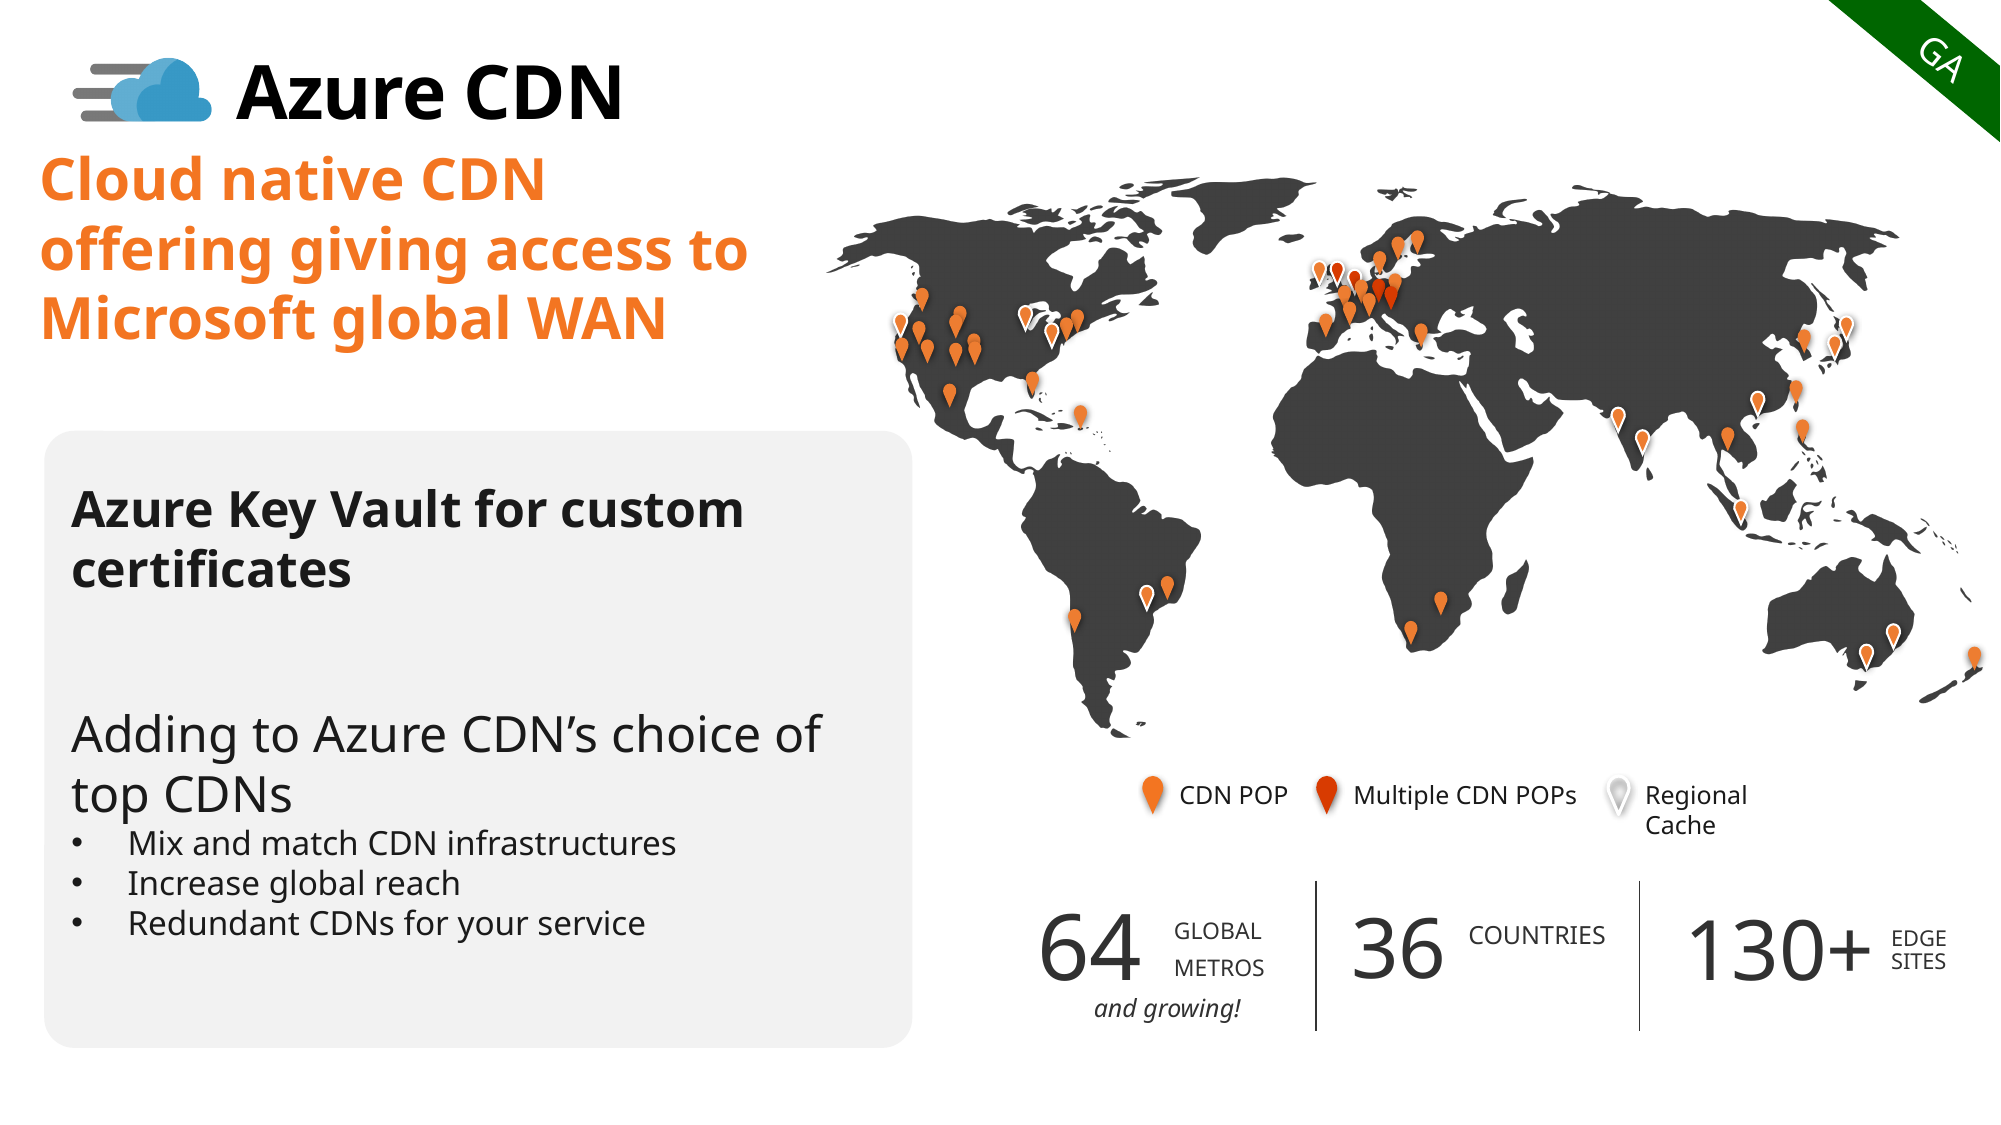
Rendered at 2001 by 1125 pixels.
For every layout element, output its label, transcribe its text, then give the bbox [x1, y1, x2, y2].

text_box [825, 177, 1983, 739]
text_box Cloud native CDN offering giving access to Microsoft global WAN [39, 134, 791, 359]
title Azure CDN [236, 44, 1887, 136]
text_box 36 [1320, 882, 1597, 1021]
text_box COUNTRIES [1438, 909, 1639, 964]
text_box Azure Key Vault for custom certificates Adding to Azure CDN’s choice of top CDNs Mix and match CDN infrastructures Increase global reach Redundant CDNs for your service [56, 469, 907, 950]
picture [71, 19, 212, 160]
text_box [43, 429, 914, 1049]
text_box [1141, 772, 1840, 819]
text_box GA [1828, 0, 2000, 143]
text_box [1663, 883, 1977, 1024]
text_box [1010, 877, 1296, 1027]
